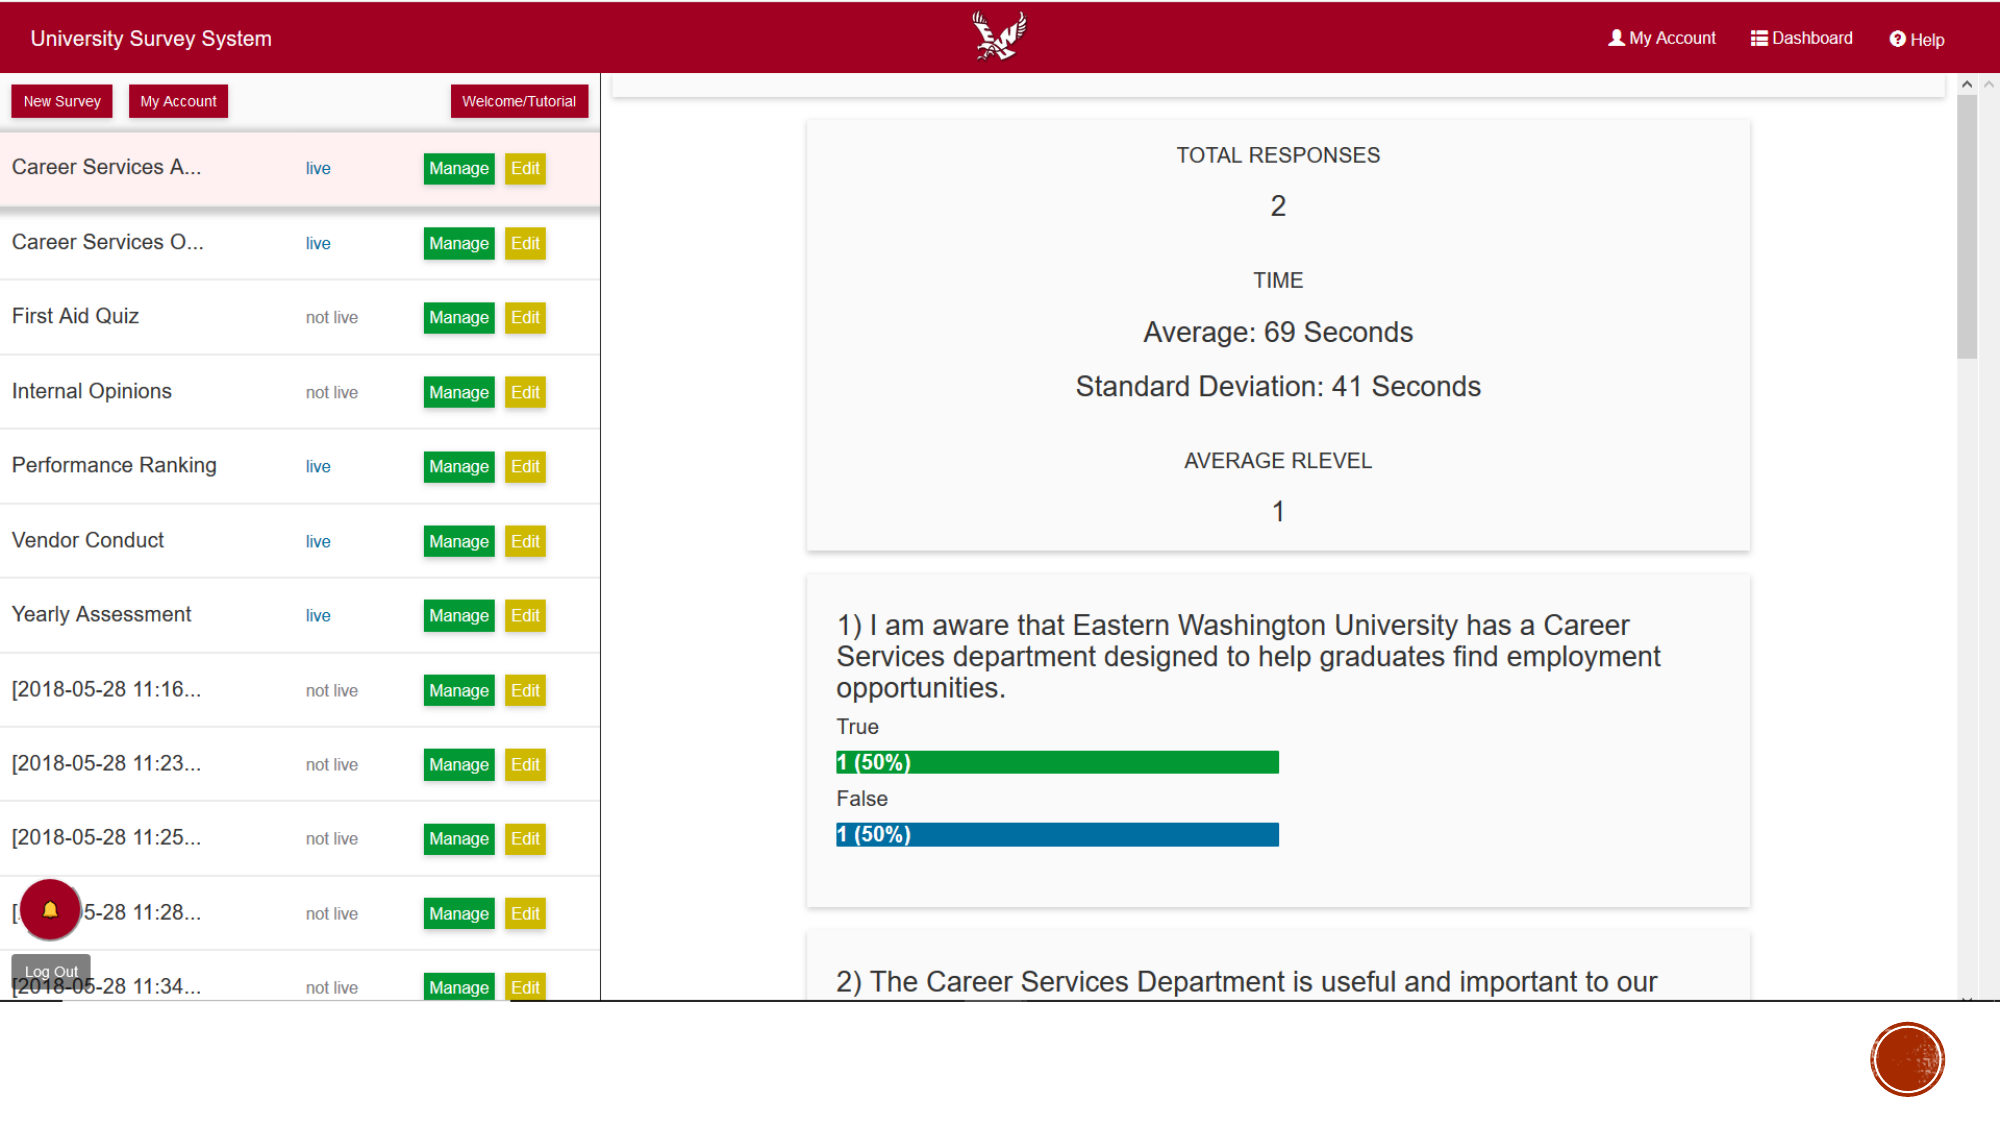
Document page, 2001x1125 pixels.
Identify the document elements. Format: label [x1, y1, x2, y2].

picture [0, 0, 1998, 1002]
